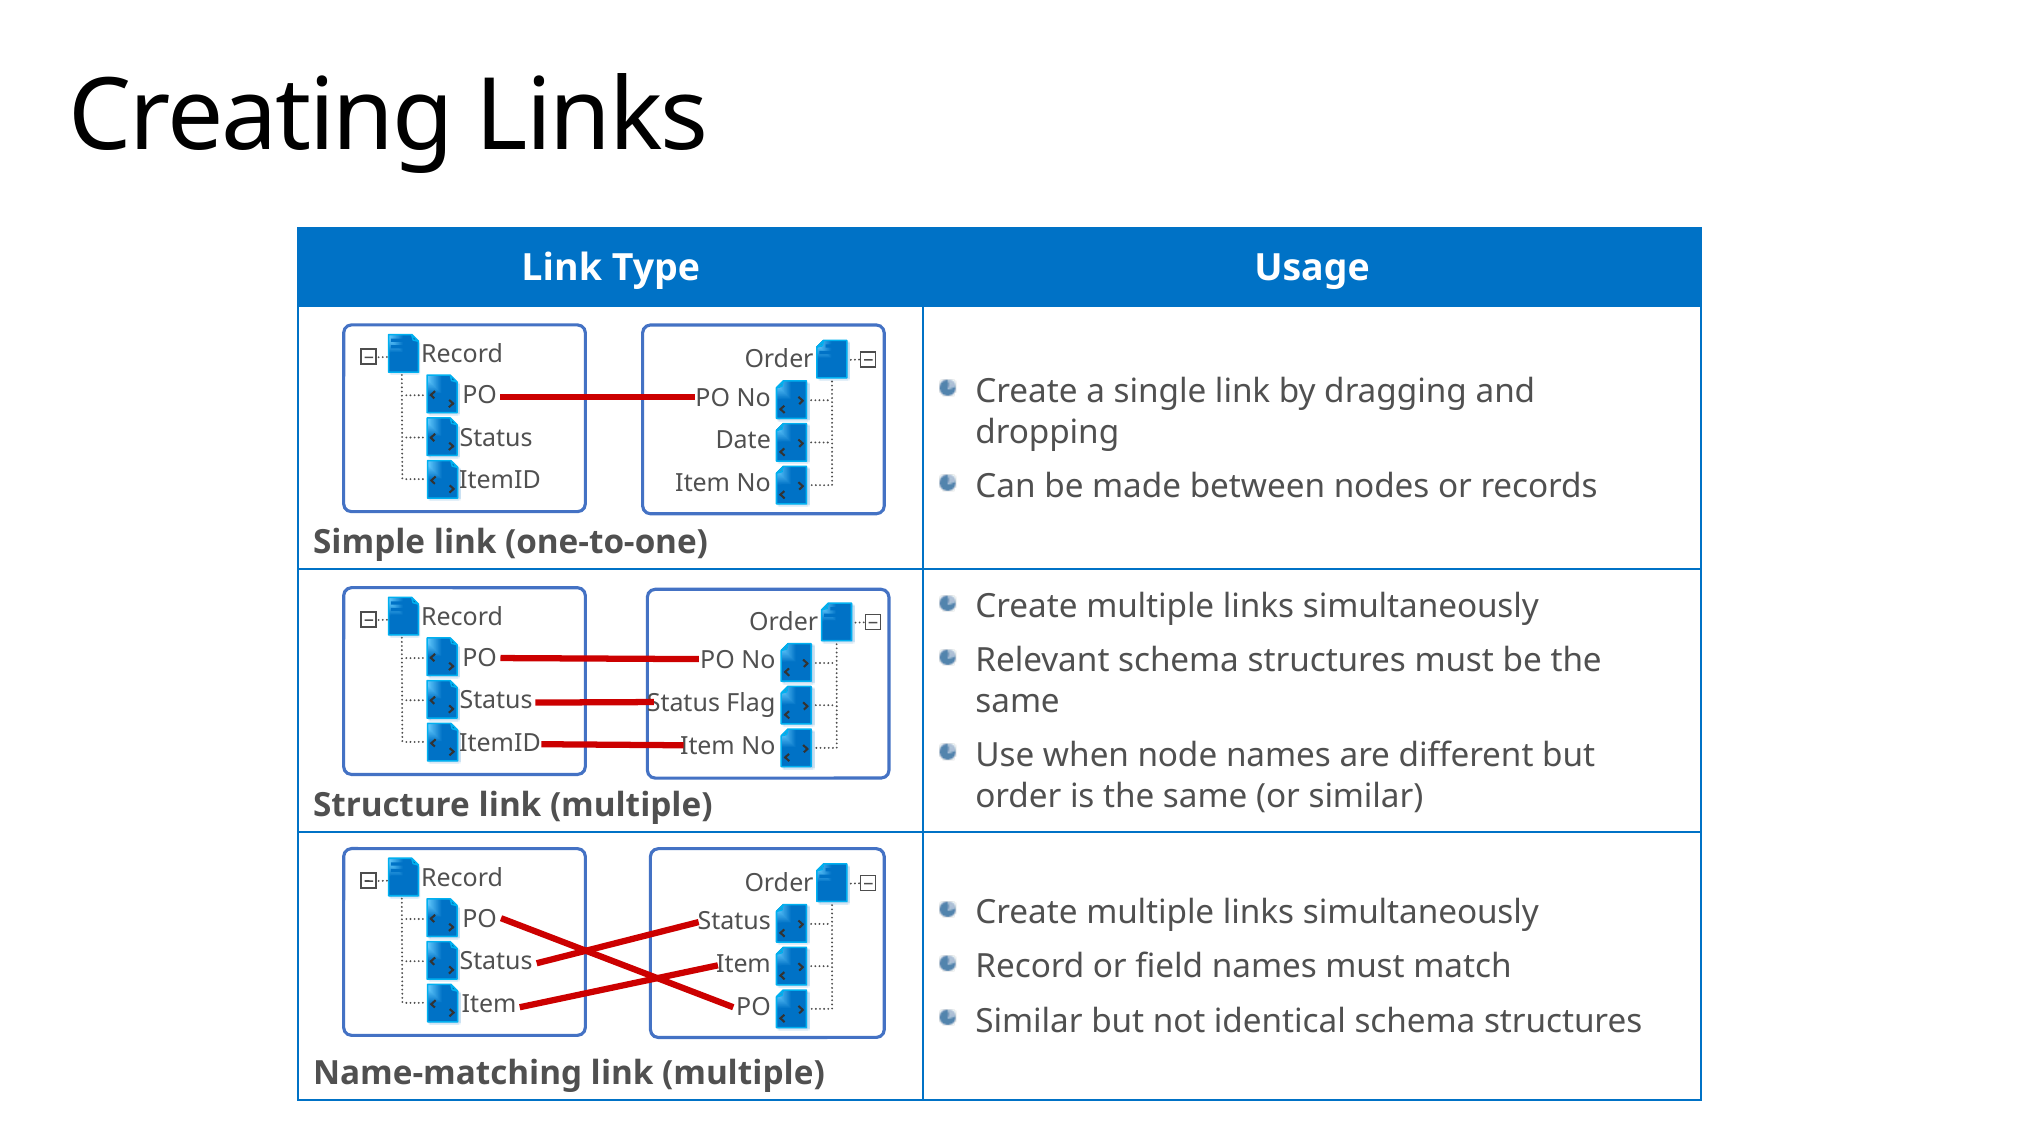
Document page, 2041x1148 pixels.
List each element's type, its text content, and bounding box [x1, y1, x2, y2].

text_box PO No [629, 640, 791, 682]
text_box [816, 340, 848, 379]
picture [938, 1008, 958, 1027]
table_cell Simple link (one-to-one) [299, 307, 922, 568]
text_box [388, 596, 513, 639]
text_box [816, 863, 848, 902]
text_box [343, 324, 586, 512]
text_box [821, 602, 852, 641]
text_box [388, 856, 513, 900]
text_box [780, 728, 812, 767]
text_box PO [626, 986, 786, 1029]
picture [938, 378, 958, 398]
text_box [776, 904, 807, 943]
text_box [426, 374, 510, 417]
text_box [776, 947, 807, 986]
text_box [780, 686, 812, 725]
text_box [427, 722, 550, 766]
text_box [776, 466, 807, 505]
title Creating Links [45, 48, 1964, 243]
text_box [776, 423, 807, 462]
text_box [360, 611, 377, 628]
table_header Usage [924, 229, 1700, 305]
text_box Order [734, 601, 833, 643]
picture [938, 594, 958, 613]
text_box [426, 898, 510, 940]
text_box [427, 459, 550, 503]
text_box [776, 989, 807, 1028]
text_box Item No [626, 462, 786, 505]
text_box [426, 417, 543, 460]
text_box [650, 848, 885, 1038]
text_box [426, 637, 510, 679]
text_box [776, 380, 807, 419]
text_box Order [729, 862, 829, 904]
text_box [642, 324, 885, 514]
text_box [360, 348, 377, 365]
table_cell Create a single link by dragging and dropping Can be made between nodes or records [924, 307, 1700, 568]
picture [938, 473, 958, 493]
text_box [860, 351, 876, 368]
text_box Item [623, 943, 786, 986]
table_cell Create multiple links simultaneously Relevant schema structures must be the same Use when node names are different but order is the same (or similar) [924, 570, 1700, 831]
picture [938, 954, 958, 973]
text_box Date [623, 420, 786, 462]
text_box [360, 872, 377, 889]
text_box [780, 643, 812, 682]
text_box [343, 848, 586, 1036]
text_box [388, 333, 513, 376]
text_box [343, 587, 586, 775]
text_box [426, 679, 543, 723]
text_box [860, 875, 876, 891]
text_box Order [729, 338, 829, 381]
table_cell Name-matching link (multiple) [299, 833, 922, 1099]
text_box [426, 940, 543, 984]
text_box Status [624, 901, 786, 943]
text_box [427, 984, 529, 1027]
text_box Item No [630, 725, 791, 768]
text_box Status Flag [628, 682, 791, 725]
picture [938, 900, 958, 919]
table_header Link Type [299, 229, 922, 305]
picture [938, 648, 958, 667]
picture [938, 742, 958, 762]
text_box PO No [624, 377, 786, 419]
table_cell Structure link (multiple) [299, 570, 922, 831]
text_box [865, 614, 881, 630]
table_cell Create multiple links simultaneously Record or field names must match Similar but not identical schema structures [924, 833, 1700, 1099]
text_box [647, 589, 890, 779]
